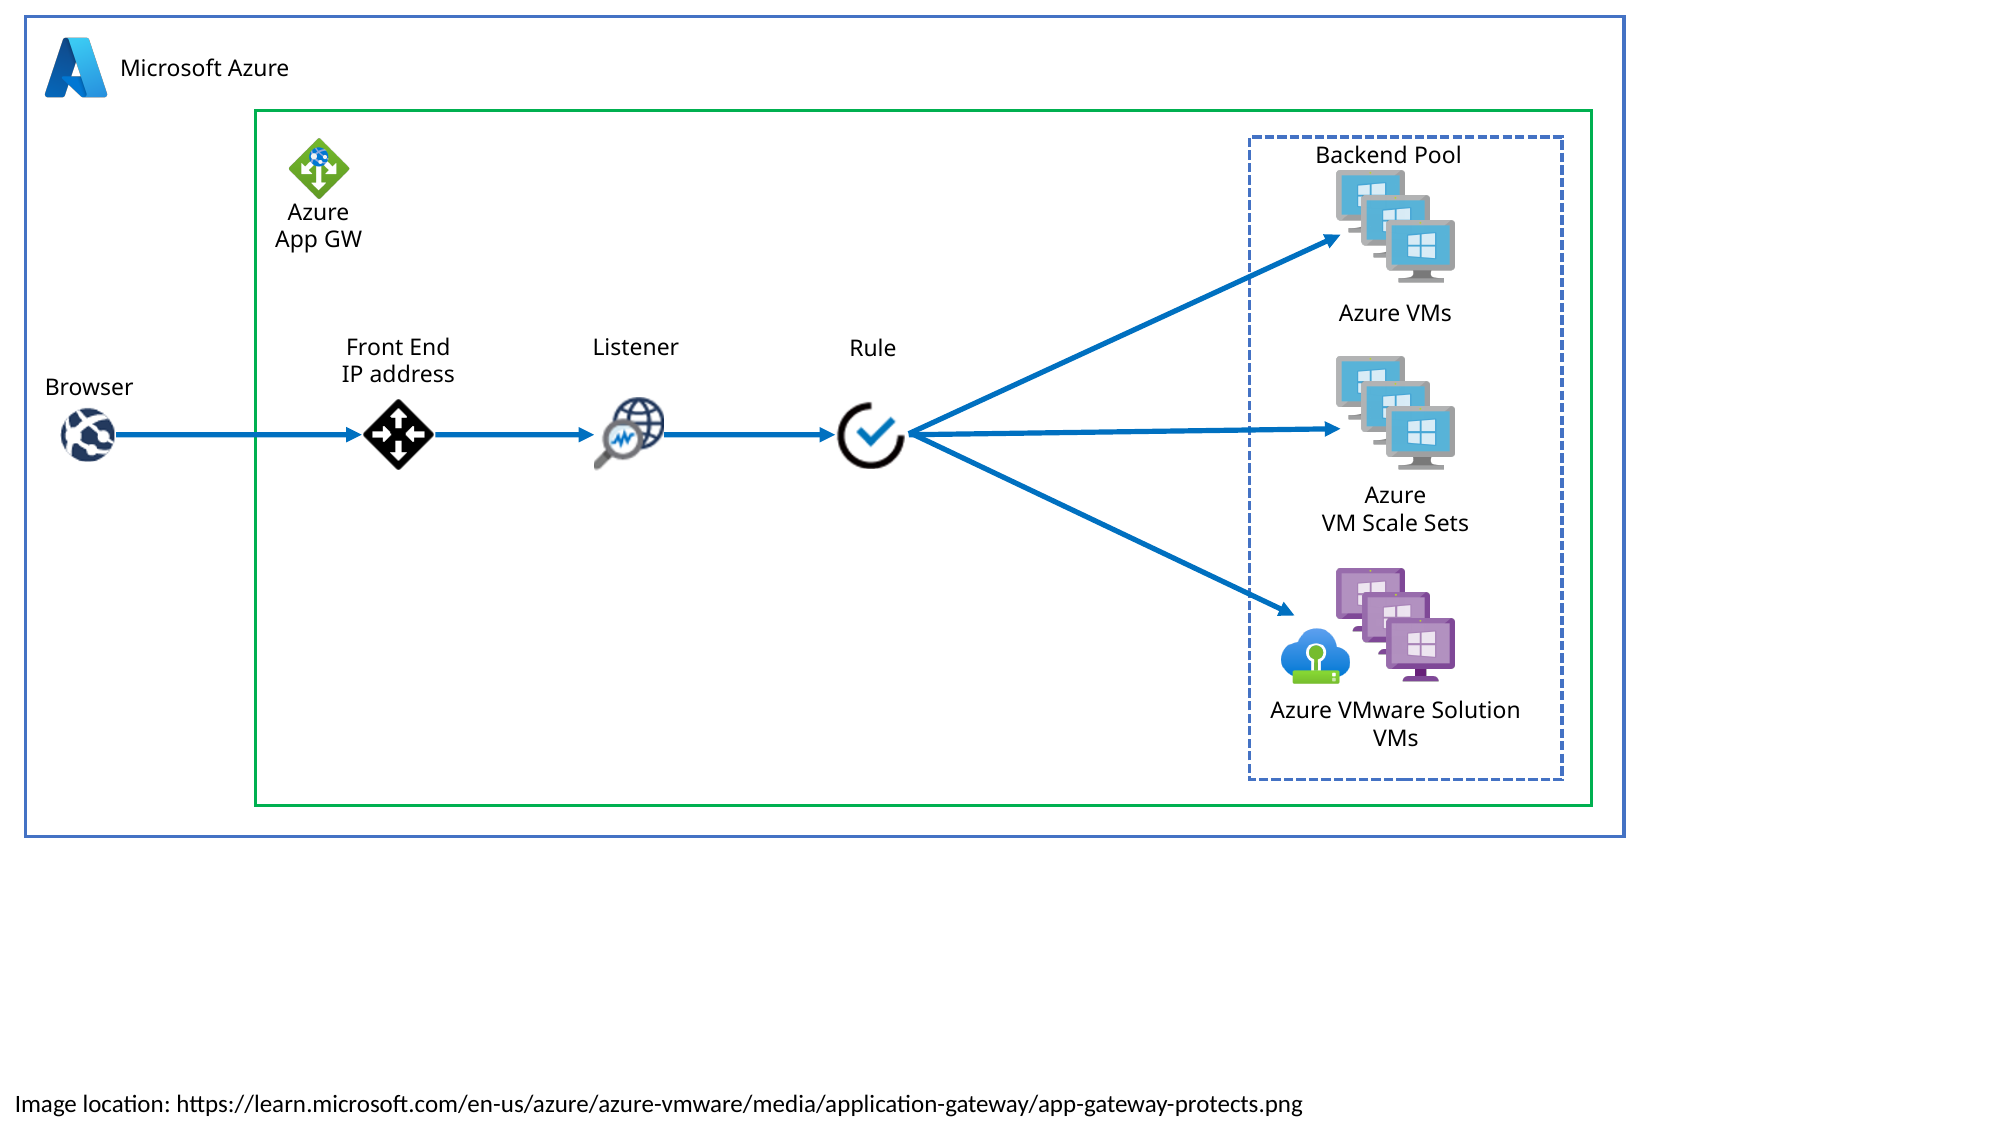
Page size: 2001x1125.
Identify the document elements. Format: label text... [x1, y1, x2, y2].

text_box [25, 16, 1625, 837]
text_box Image location: https://learn.microsoft.com/en-us/azure/azure-vmware/media/application-gateway/app-gateway-protects.png [0, 1080, 1484, 1125]
